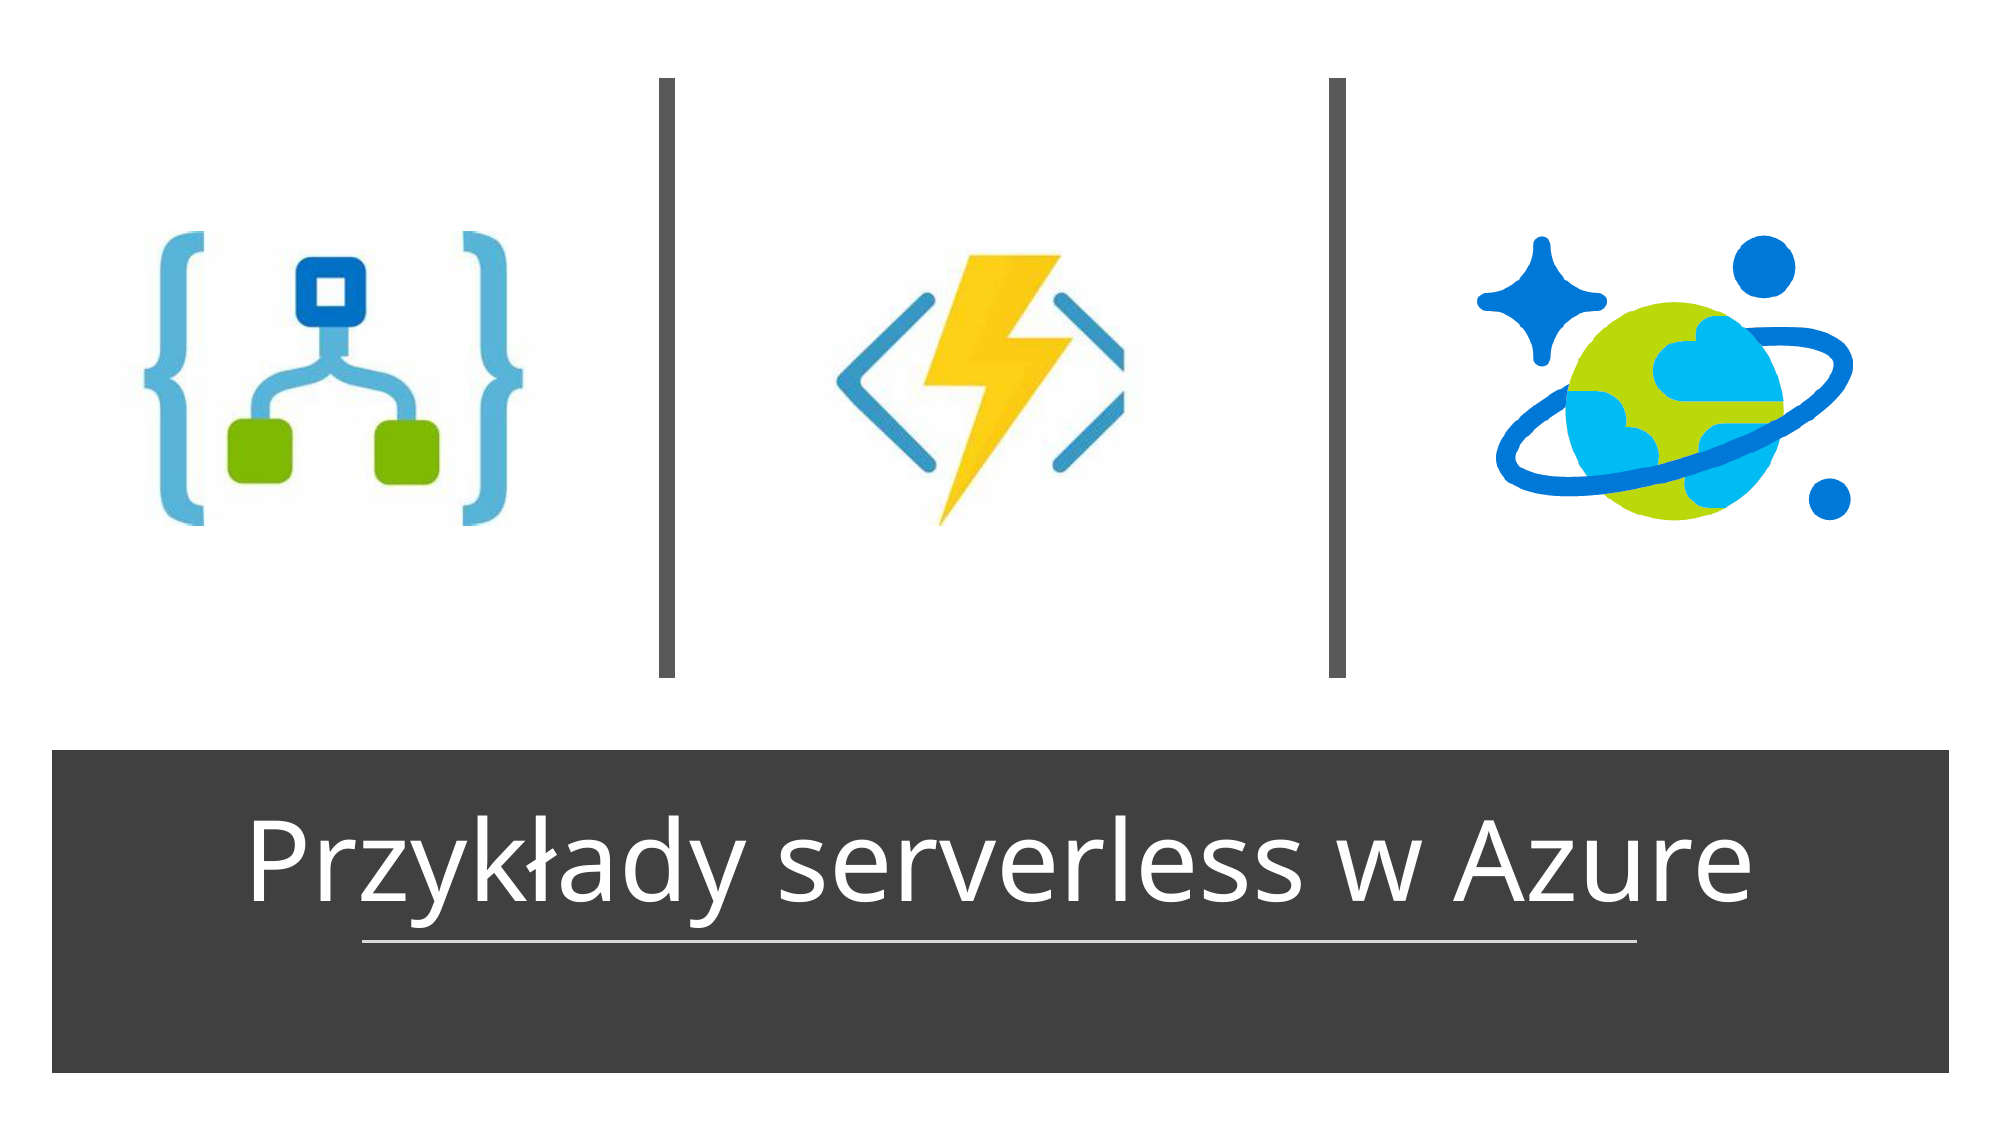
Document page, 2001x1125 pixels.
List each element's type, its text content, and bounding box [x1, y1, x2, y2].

title Przykłady serverless w Azure [86, 780, 1914, 933]
picture [1386, 234, 1948, 530]
text_box [61, 759, 1939, 1064]
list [719, 231, 1283, 526]
picture [52, 231, 615, 526]
